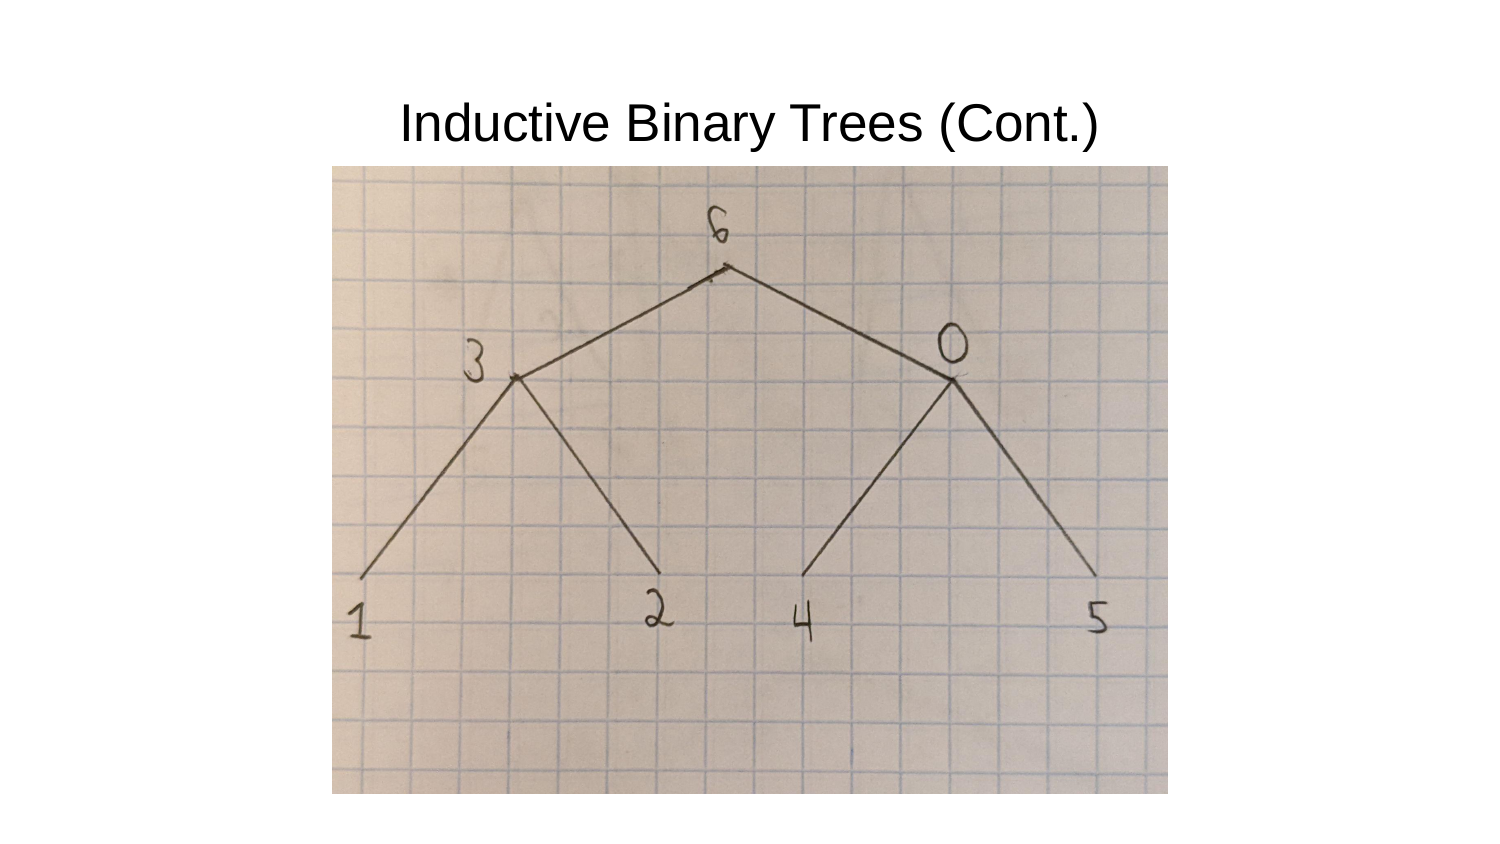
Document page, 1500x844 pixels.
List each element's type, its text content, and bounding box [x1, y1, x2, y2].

title Inductive Binary Trees (Cont.) [51, 72, 1449, 167]
picture [331, 166, 1169, 794]
